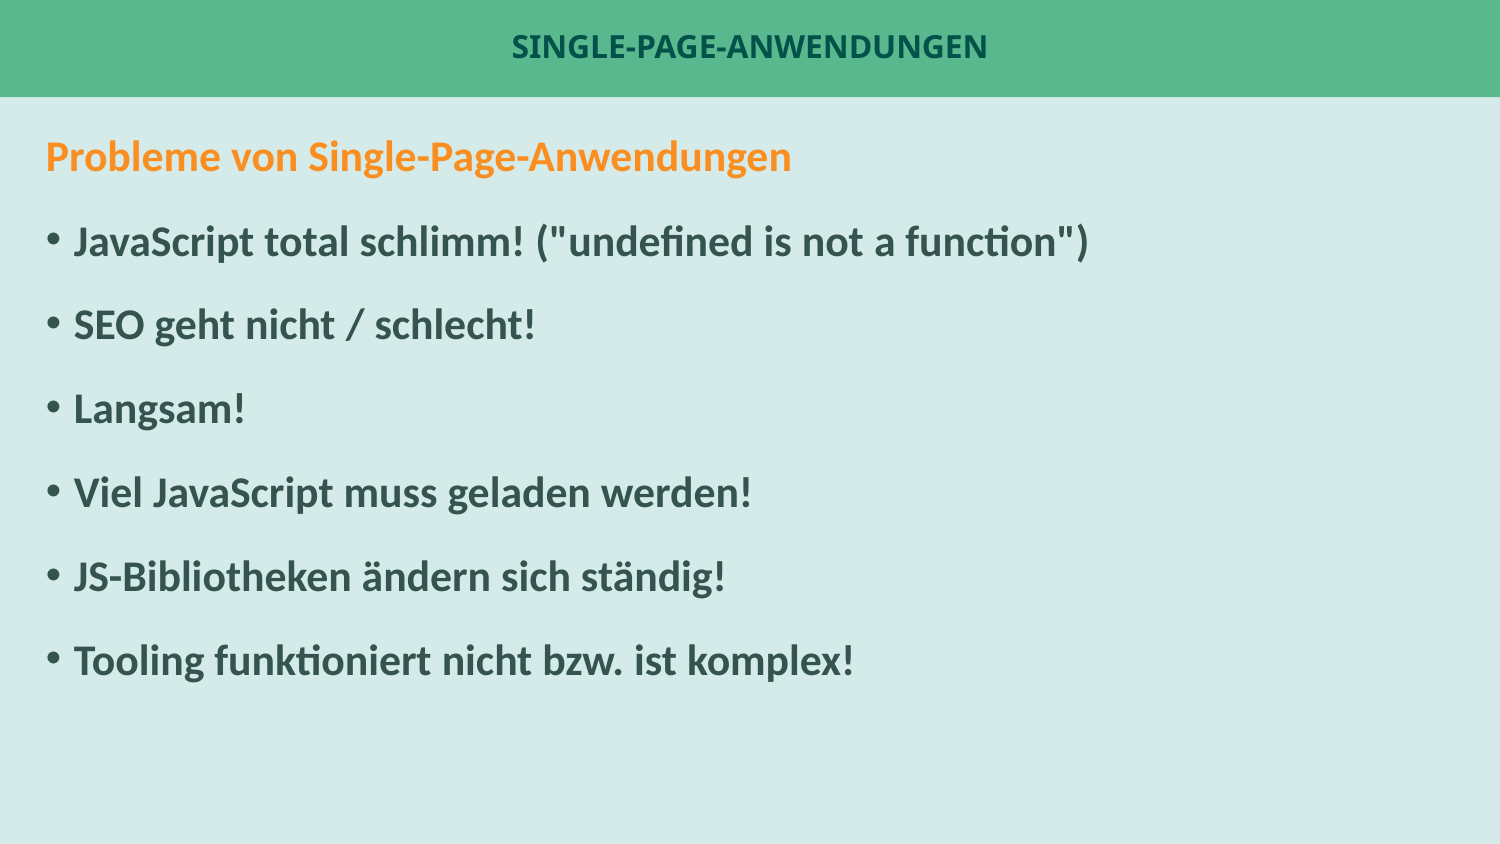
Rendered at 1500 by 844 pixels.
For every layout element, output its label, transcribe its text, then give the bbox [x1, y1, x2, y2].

title Single-Page-Anwendungen [0, 0, 1500, 98]
list Probleme von Single-Page-Anwendungen JavaScript total schlimm! ("undefined is not a function") SEO geht nicht / schlecht! Langsam! Viel JavaScript muss geladen werden! JS-Bibliotheken ändern sich ständig! Tooling funktioniert nicht bzw. ist komplex! [30, 126, 1470, 844]
